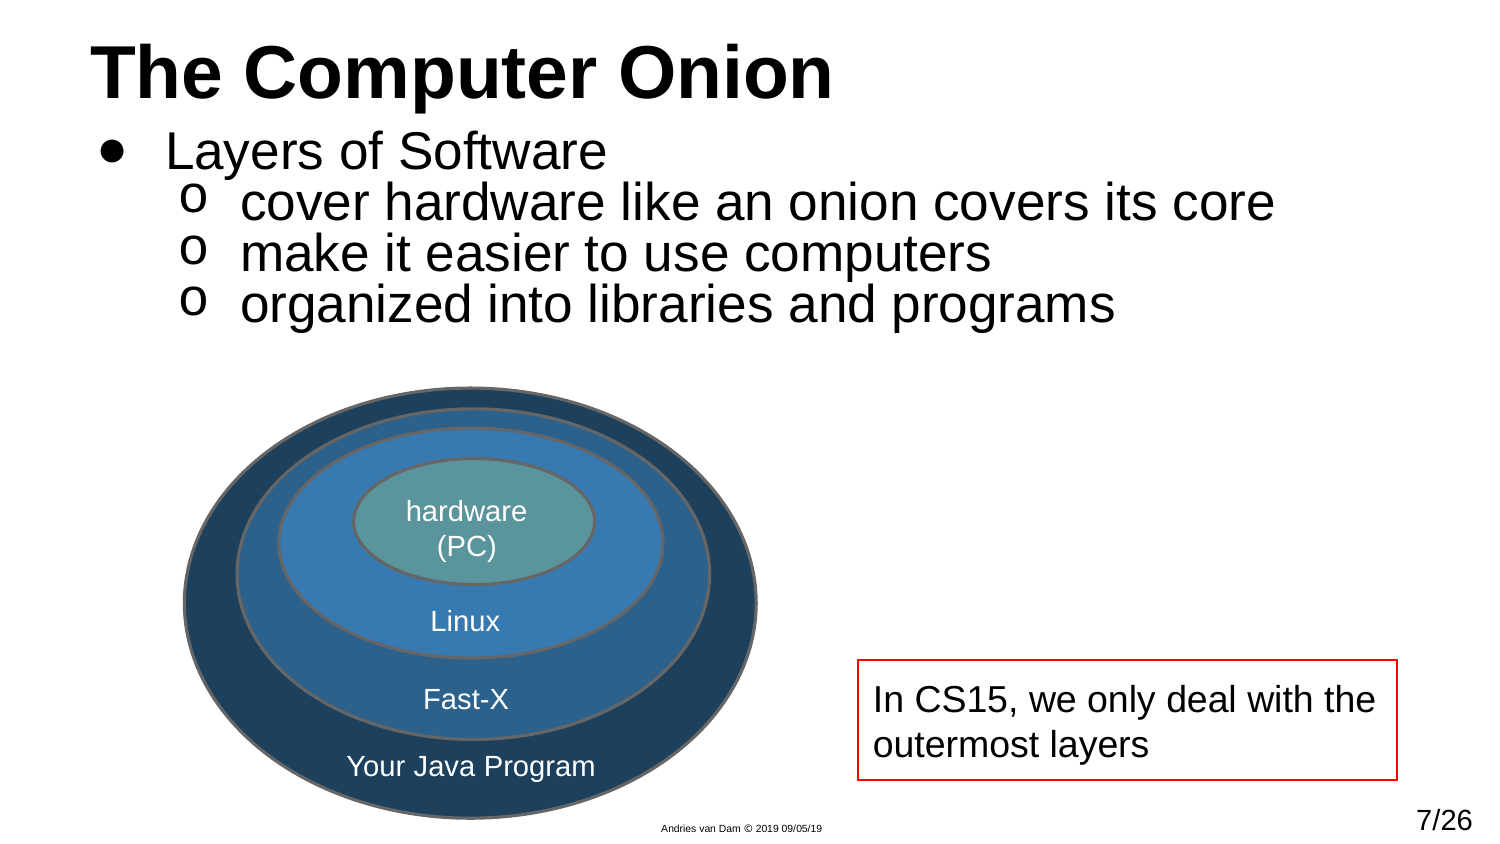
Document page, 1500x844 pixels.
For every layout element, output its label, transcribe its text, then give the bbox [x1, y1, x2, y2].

list Layers of Software cover hardware like an onion covers its core make it easier to use computers organized into libraries and programs [75, 113, 1425, 356]
slide_number 7/26 [1408, 793, 1494, 844]
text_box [184, 387, 757, 819]
text_box In CS15, we only deal with the outermost layers [857, 660, 1397, 781]
title The Computer Onion [75, 0, 1425, 113]
